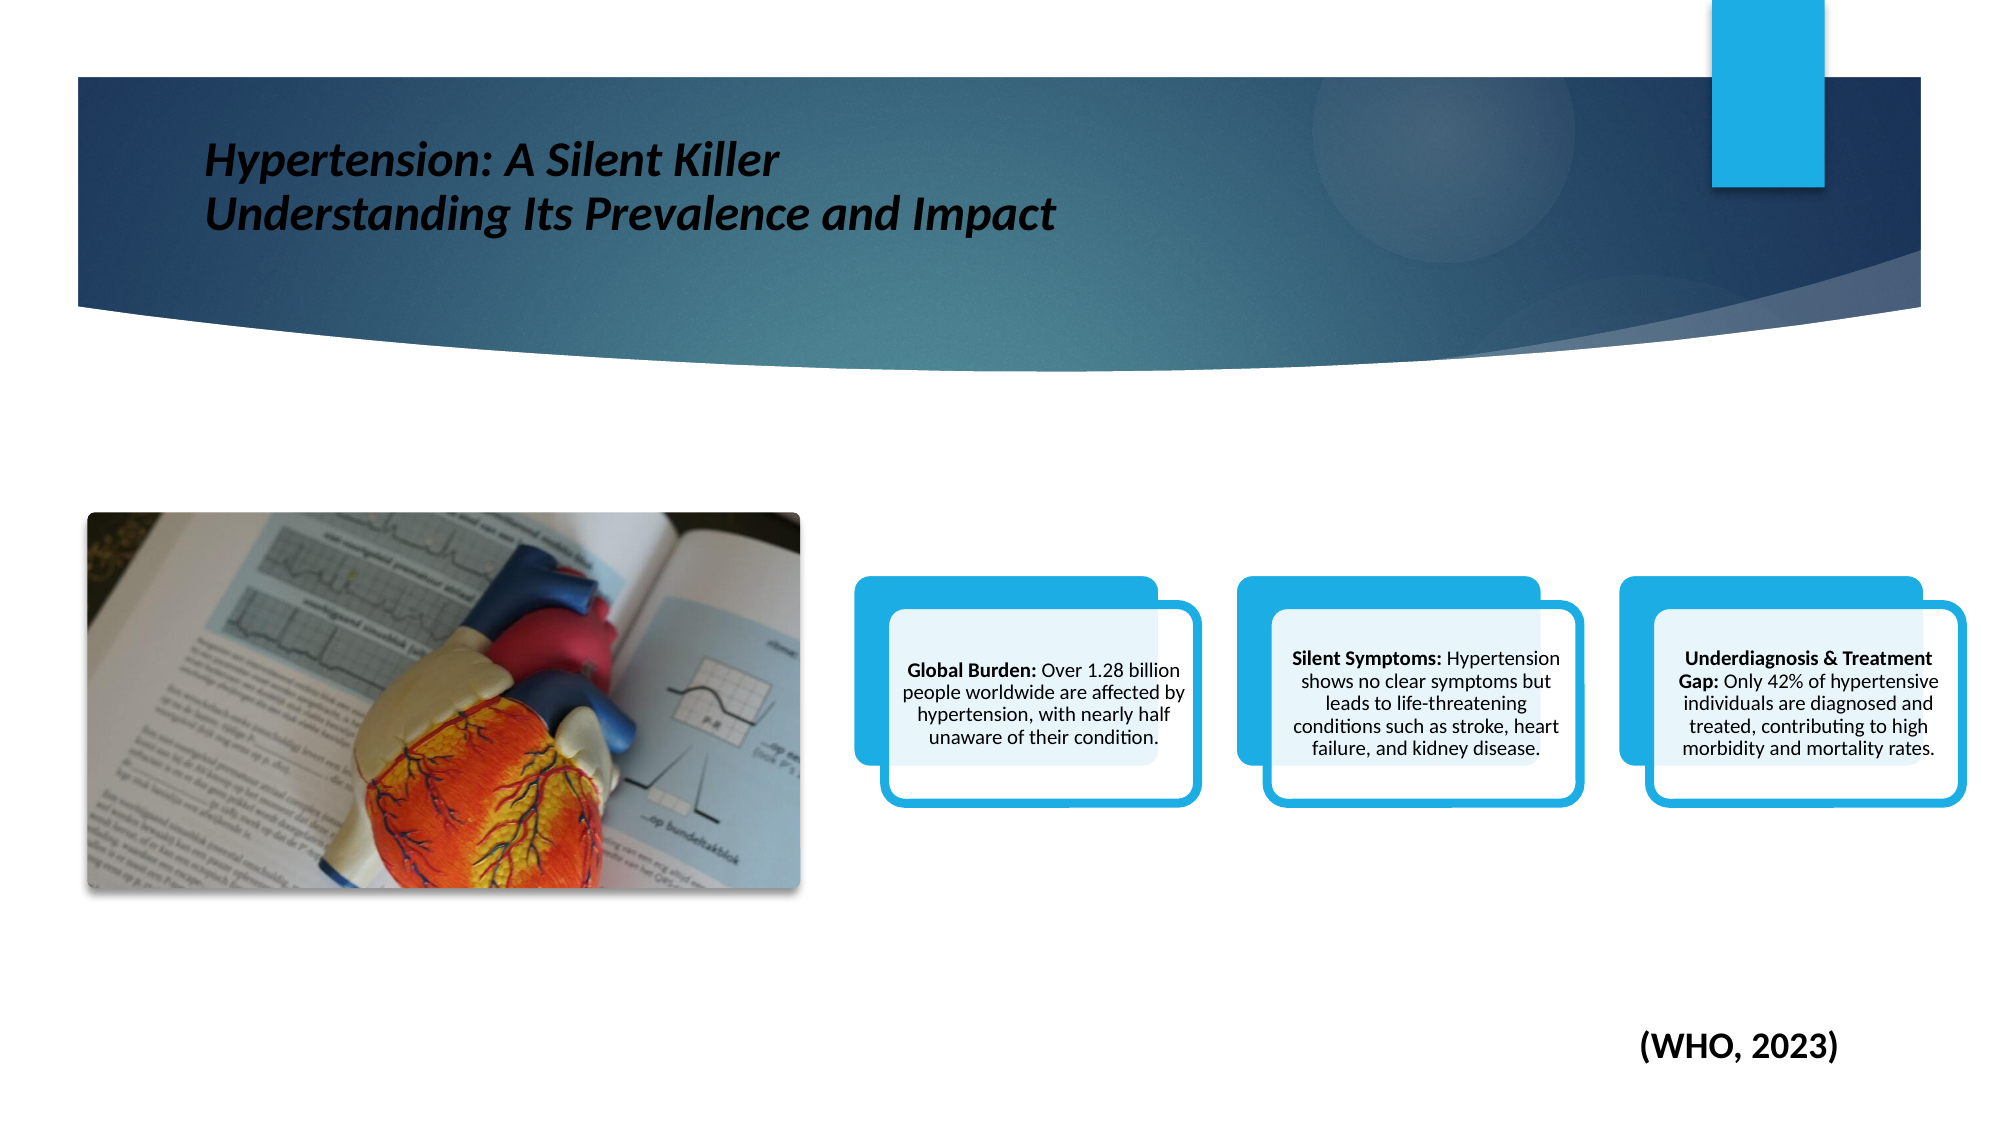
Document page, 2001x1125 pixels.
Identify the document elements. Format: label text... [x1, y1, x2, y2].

picture [86, 511, 801, 889]
footer (WHO, 2023) [1087, 1025, 1975, 1074]
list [849, 349, 1963, 1026]
title Hypertension: A Silent Killer Understanding Its Prevalence and Impact [189, 159, 1627, 276]
